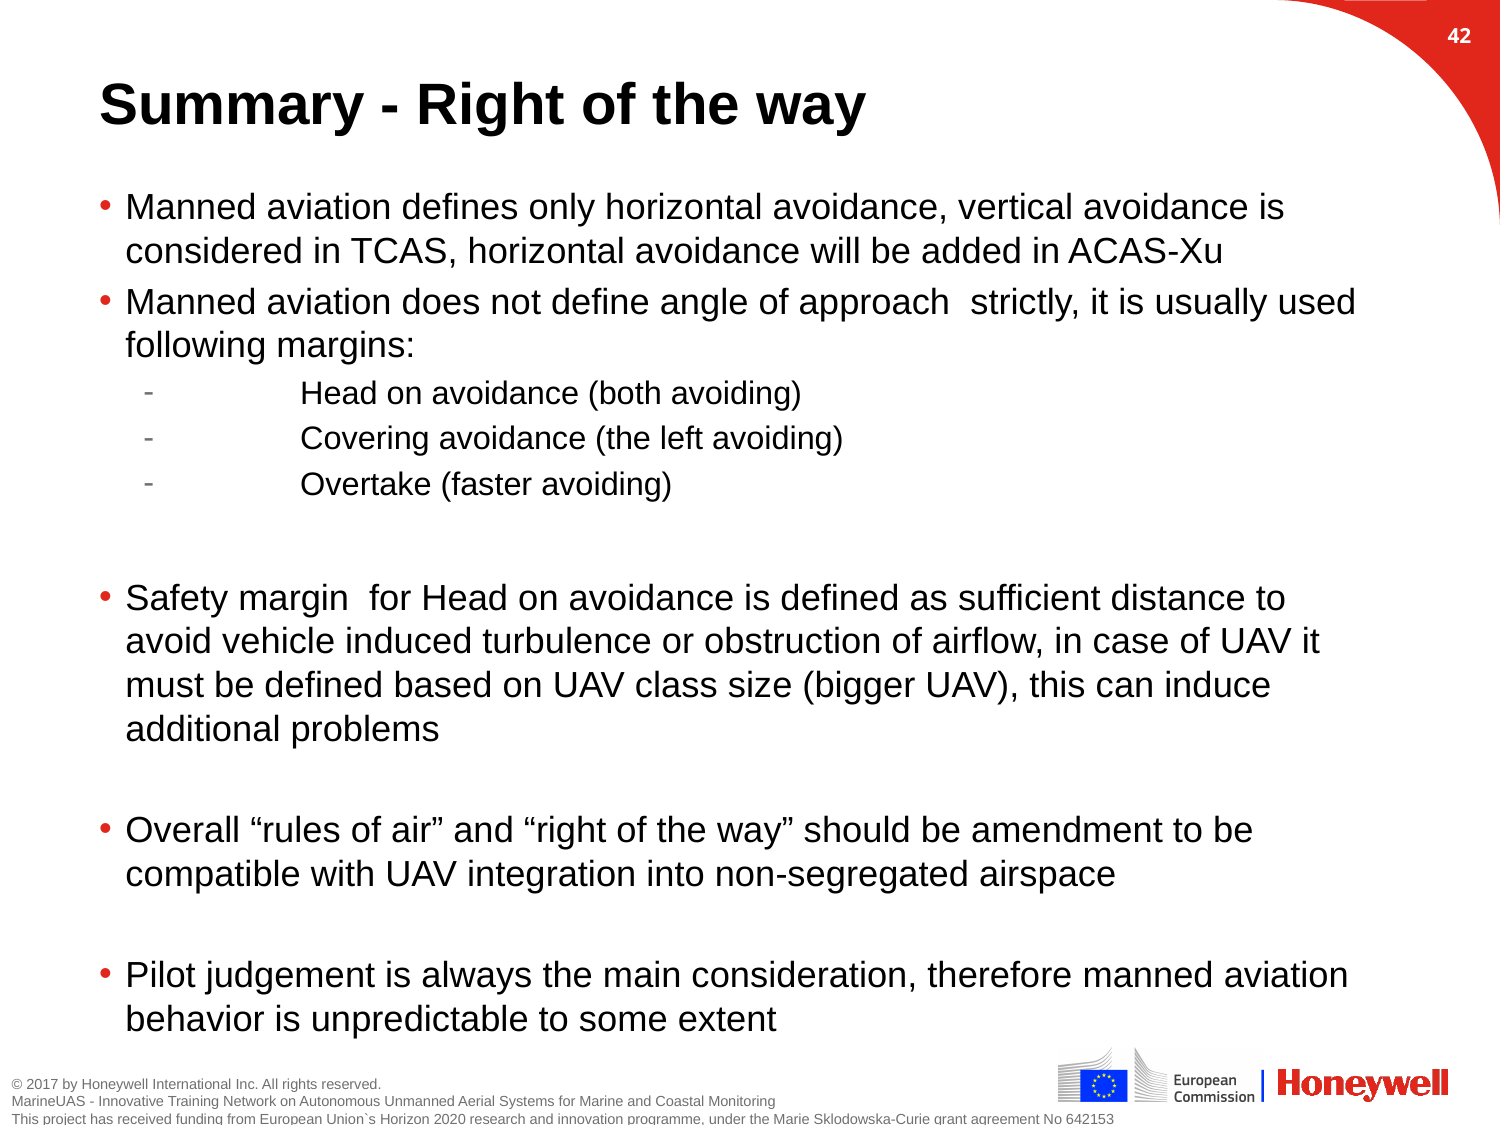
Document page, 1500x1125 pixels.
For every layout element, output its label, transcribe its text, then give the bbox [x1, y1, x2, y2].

picture [1278, 1069, 1448, 1102]
title Summary - Right of the way [84, 58, 1398, 141]
slide_number 41 [1432, 0, 1500, 79]
picture [1058, 1047, 1264, 1102]
